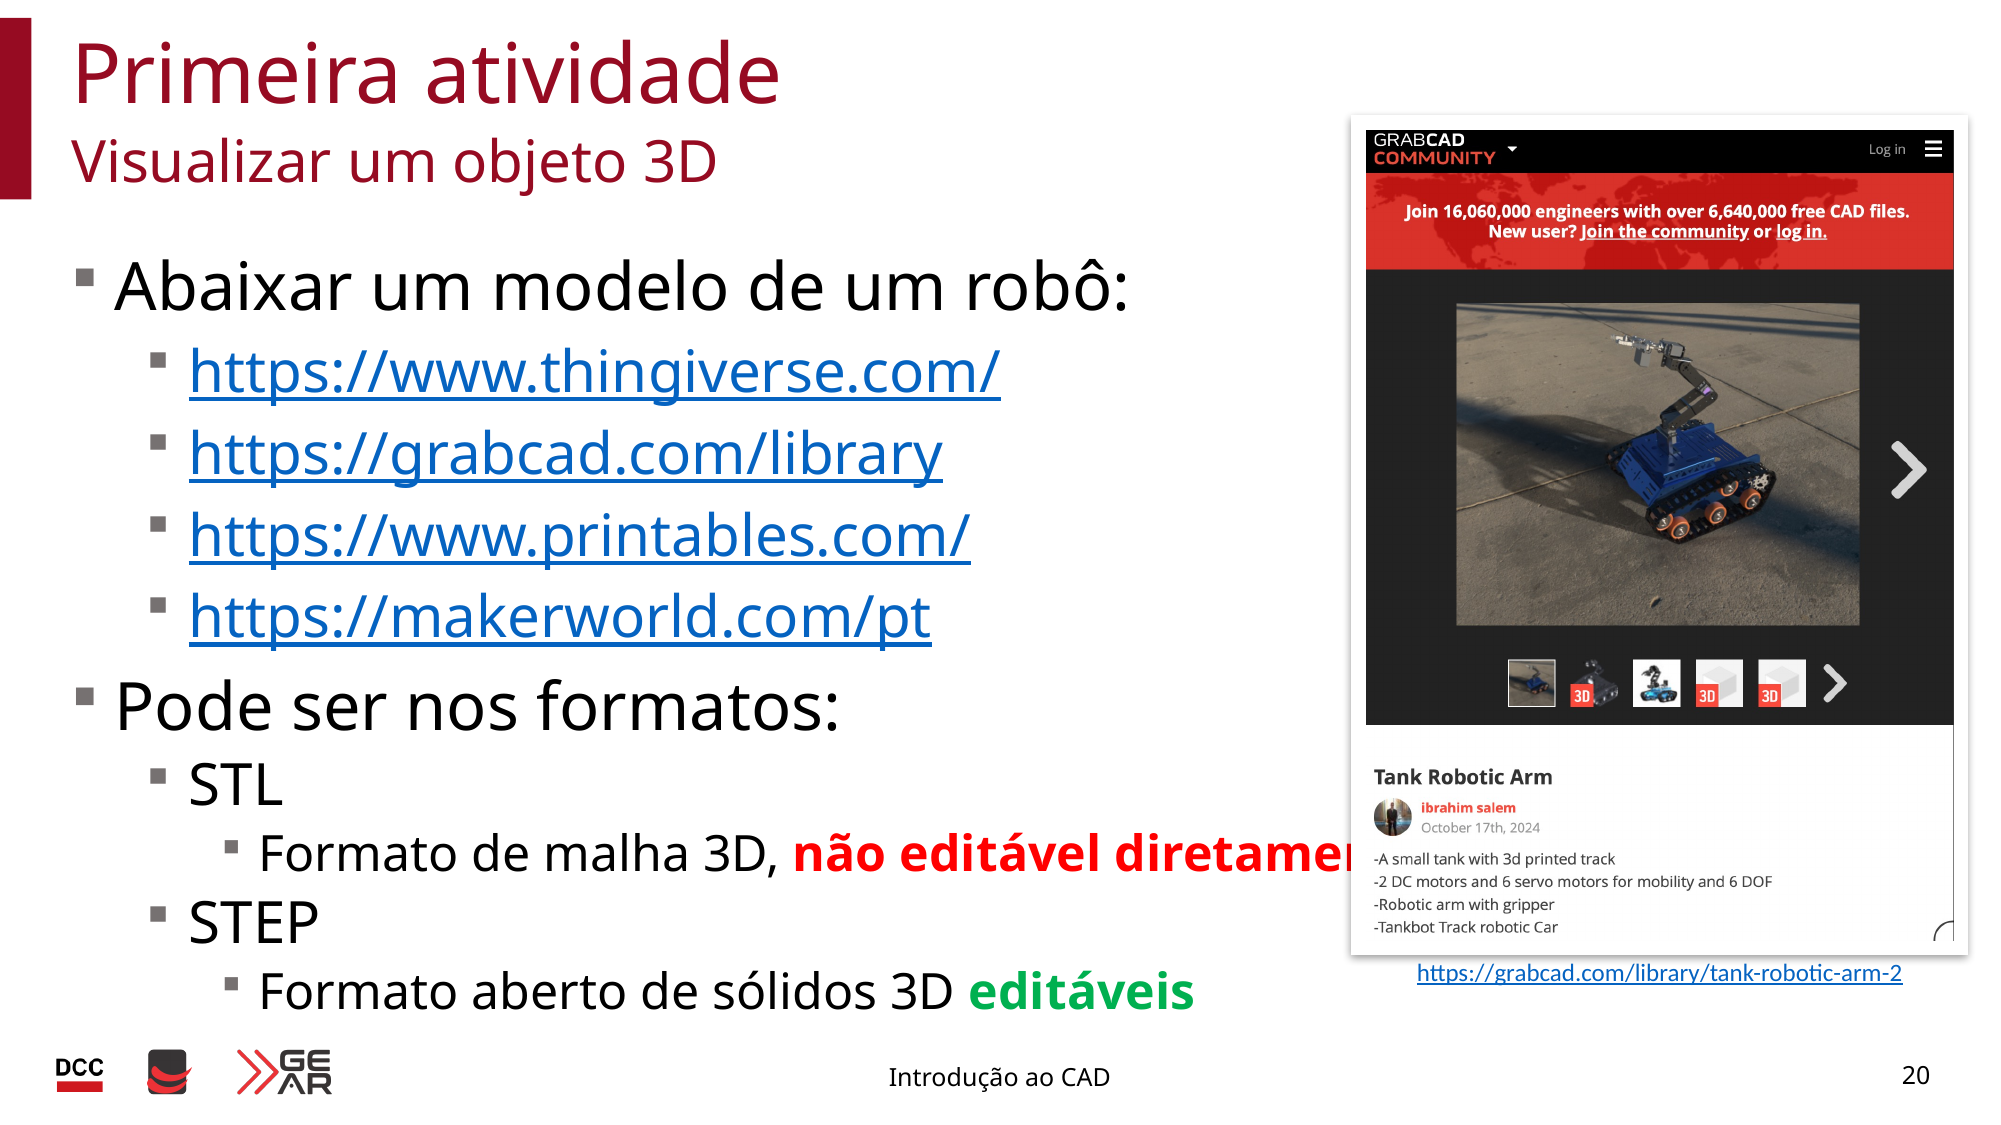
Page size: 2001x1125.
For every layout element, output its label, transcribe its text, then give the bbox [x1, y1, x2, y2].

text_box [1365, 129, 1954, 995]
subtitle Visualizar um objeto 3D [56, 130, 1345, 200]
list Abaixar um modelo de um robô: https://www.thingiverse.com/ https://grabcad.com/library https://www.printables.com/ https://makerworld.com/pt Pode ser nos formatos: STL Formato de malha 3D, não editável diretamente STEP Formato aberto de sólidos 3D editáveis [56, 245, 1944, 1014]
title Primeira atividade [56, 23, 1947, 130]
picture [56, 1052, 107, 1092]
picture [147, 1049, 193, 1095]
footer Introdução ao CAD [409, 1052, 1591, 1106]
picture [234, 1049, 334, 1095]
slide_number 20 [1782, 1052, 1946, 1106]
